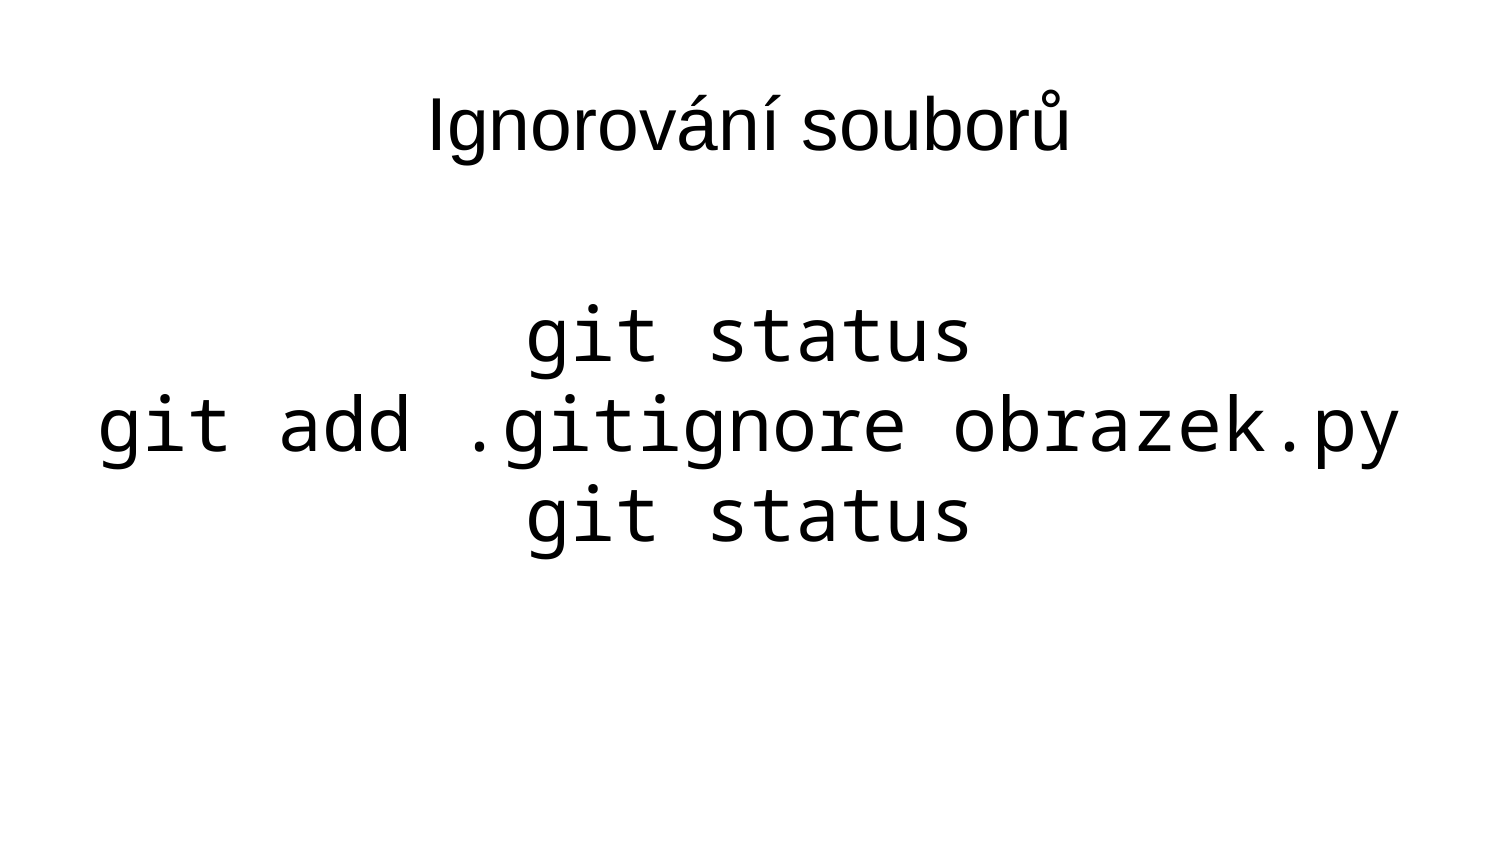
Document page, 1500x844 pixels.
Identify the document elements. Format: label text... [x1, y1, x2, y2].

title Ignorování souborů [51, 72, 1449, 167]
title git status git add .gitignore obrazek.py git status [51, 352, 1449, 491]
